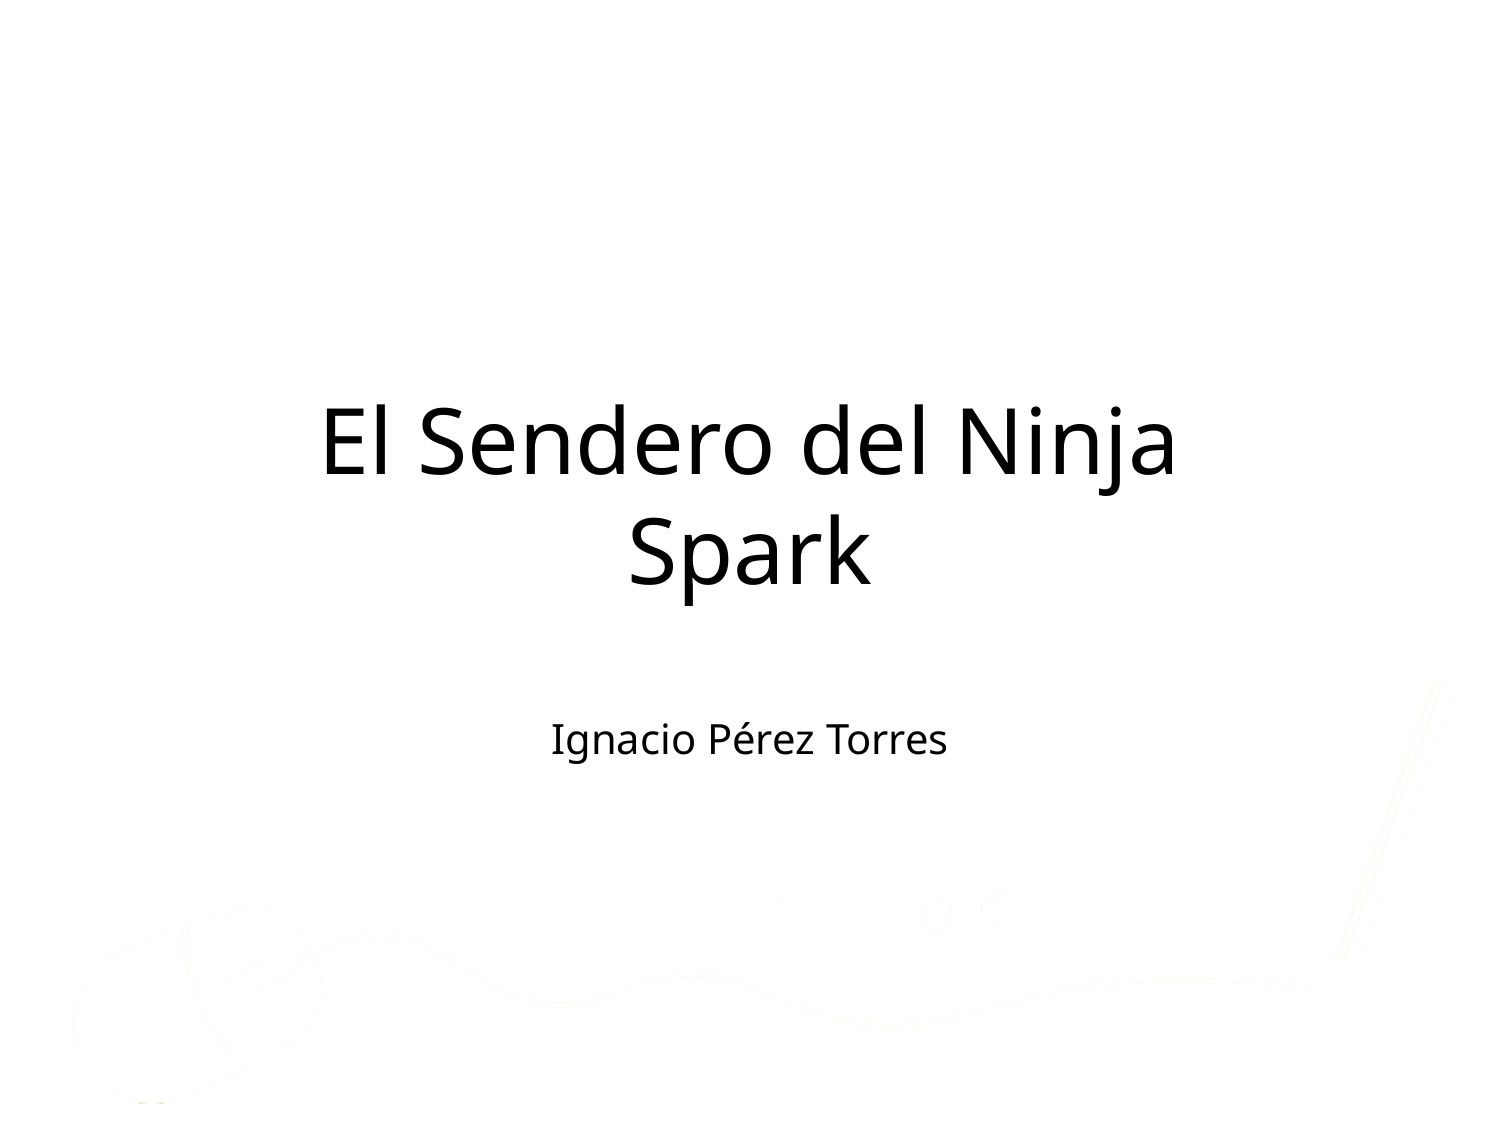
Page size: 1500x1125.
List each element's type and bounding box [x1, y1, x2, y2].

picture [7, 646, 1489, 1104]
